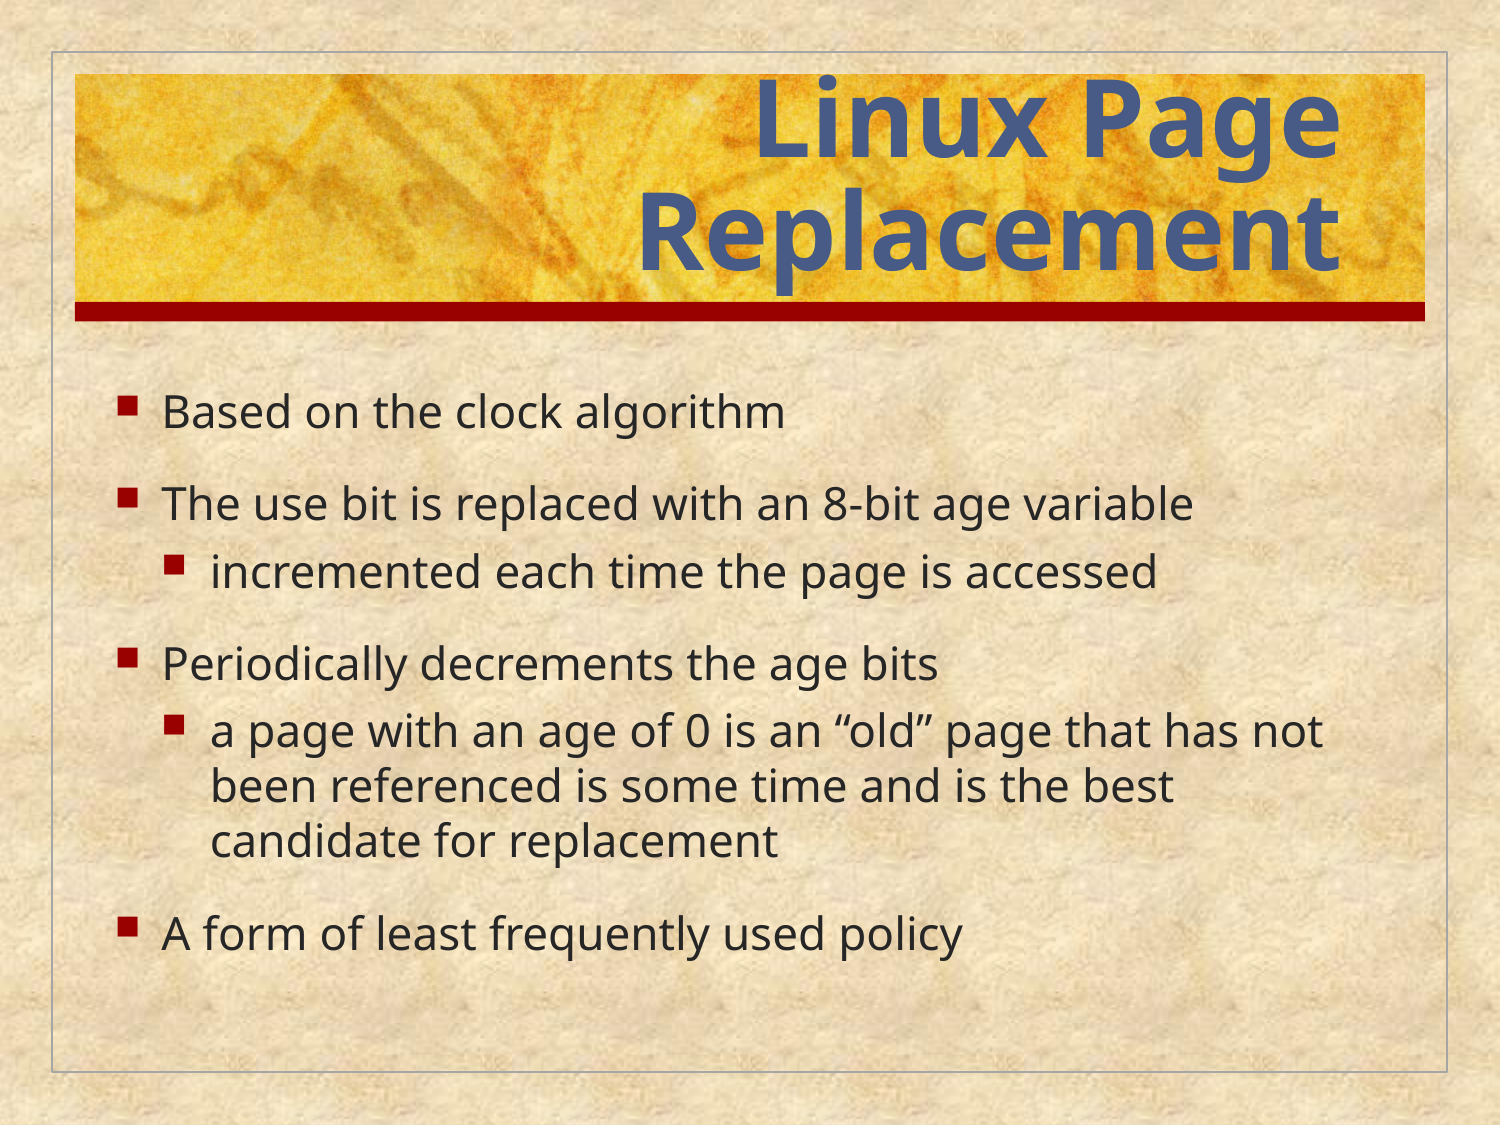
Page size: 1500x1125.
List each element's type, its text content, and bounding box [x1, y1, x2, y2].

picture [0, 0, 1500, 1125]
title Linux Page Replacement [75, 75, 1359, 292]
list Based on the clock algorithm The use bit is replaced with an 8-bit age variable incremented each time the page is accessed Periodically decrements the age bits a page with an age of 0 is an “old” page that has not been referenced is some time and is the best candidate for replacement A form of least frequently used policy [99, 375, 1413, 1005]
